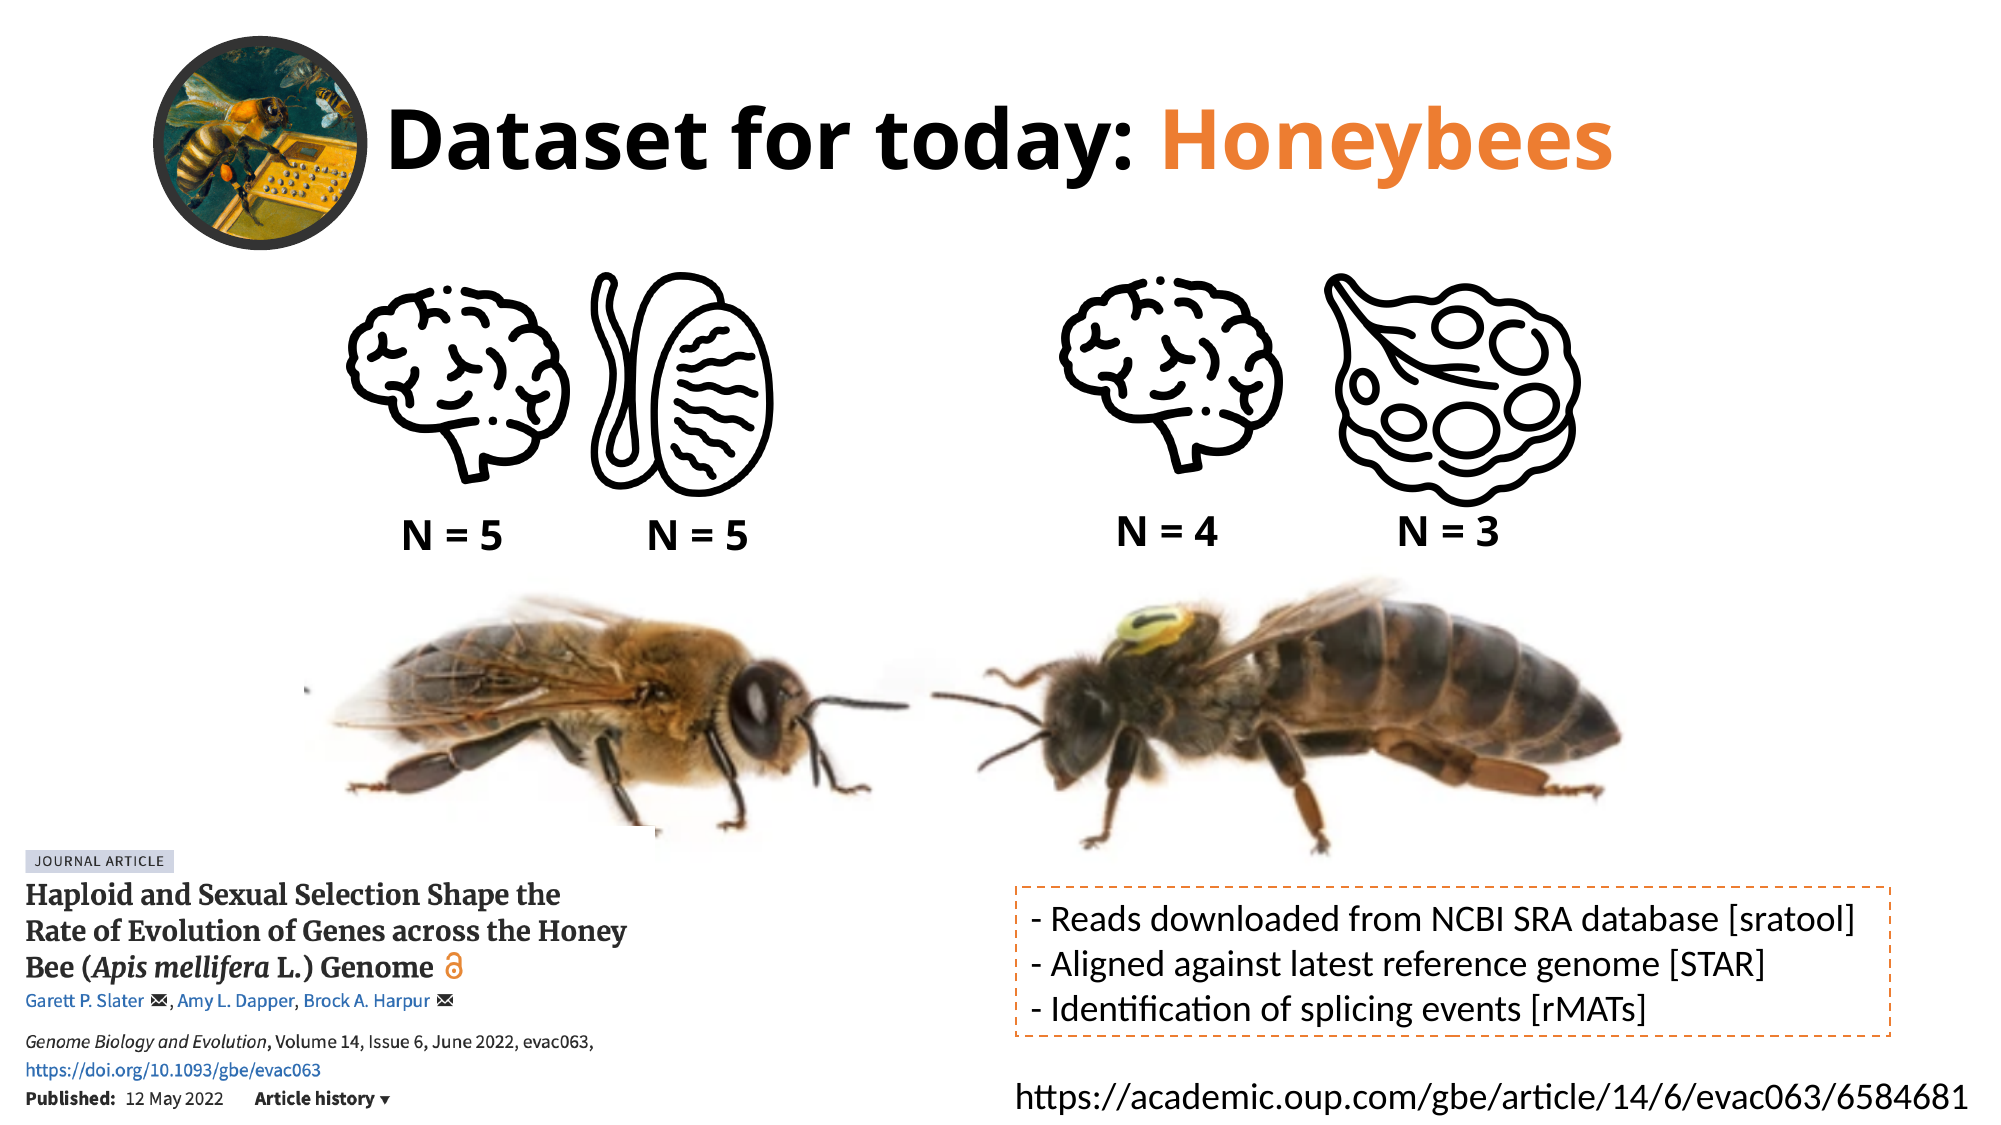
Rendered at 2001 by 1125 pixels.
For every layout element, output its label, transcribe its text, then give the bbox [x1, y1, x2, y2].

picture [0, 261, 1654, 1125]
text_box https://academic.oup.com/gbe/article/14/6/evac063/6584681 [999, 1064, 2000, 1125]
title Dataset for today: Honeybees [137, 34, 1863, 252]
picture [158, 41, 363, 245]
text_box - Reads downloaded from NCBI SRA database [sratool] - Aligned against latest reference genome [STAR] - Identification of splicing events [rMATs] [1015, 886, 1891, 1037]
